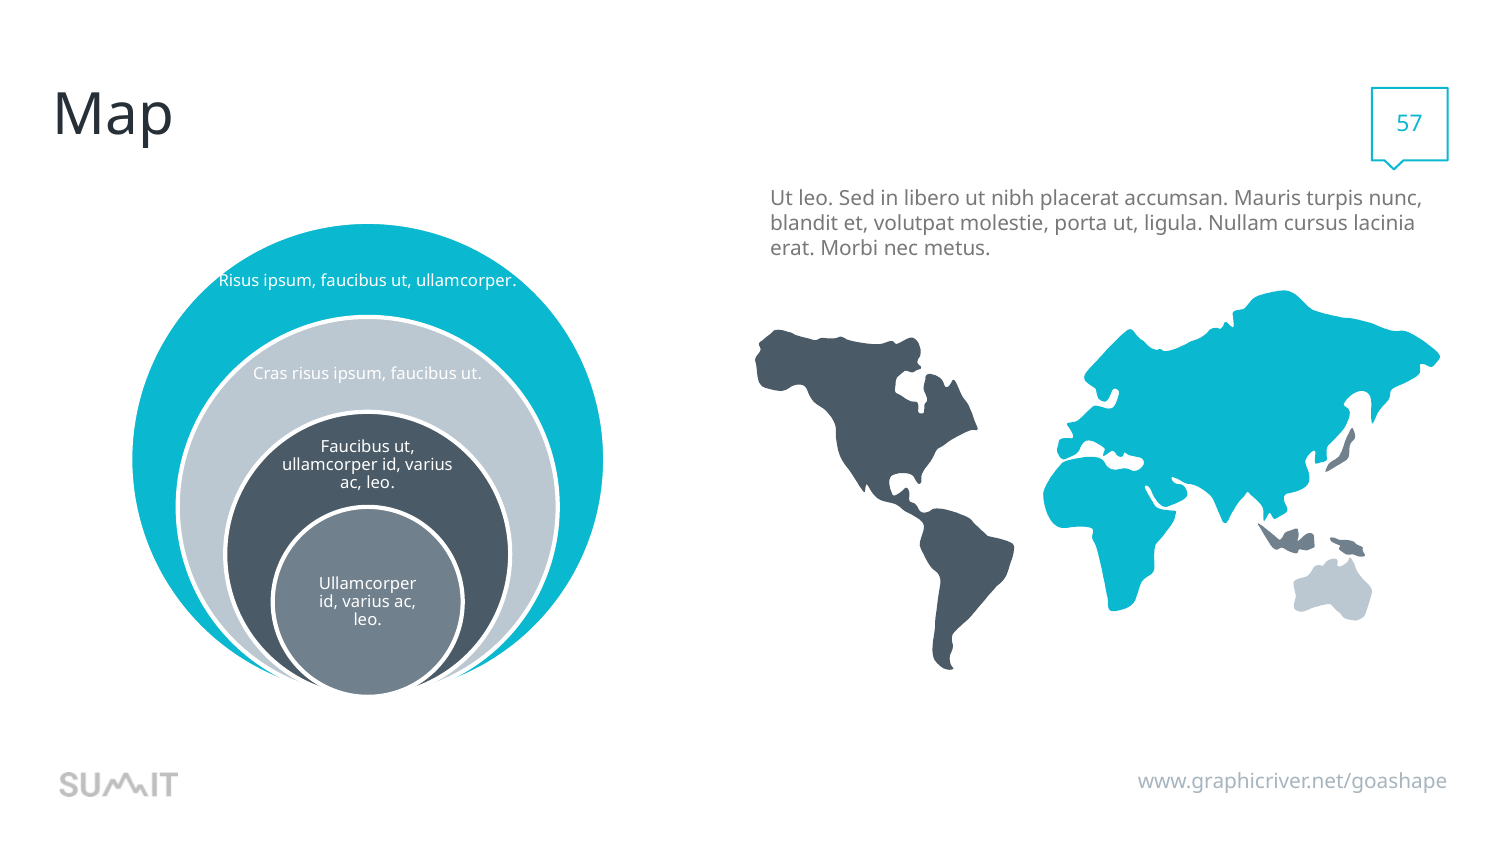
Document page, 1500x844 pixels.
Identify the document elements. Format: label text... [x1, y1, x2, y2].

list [76, 221, 659, 698]
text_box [754, 290, 1441, 671]
slide_number 57 [1370, 86, 1449, 171]
text_box Ut leo. Sed in libero ut nibh placerat accumsan. Mauris turpis nunc, blandit et, volutpat molestie, porta ut, ligula. Nullam cursus lacinia erat. Morbi nec metus. [755, 177, 1459, 268]
footer www.graphicriver.net/goashape [750, 771, 1459, 797]
title Map [41, 70, 1325, 175]
